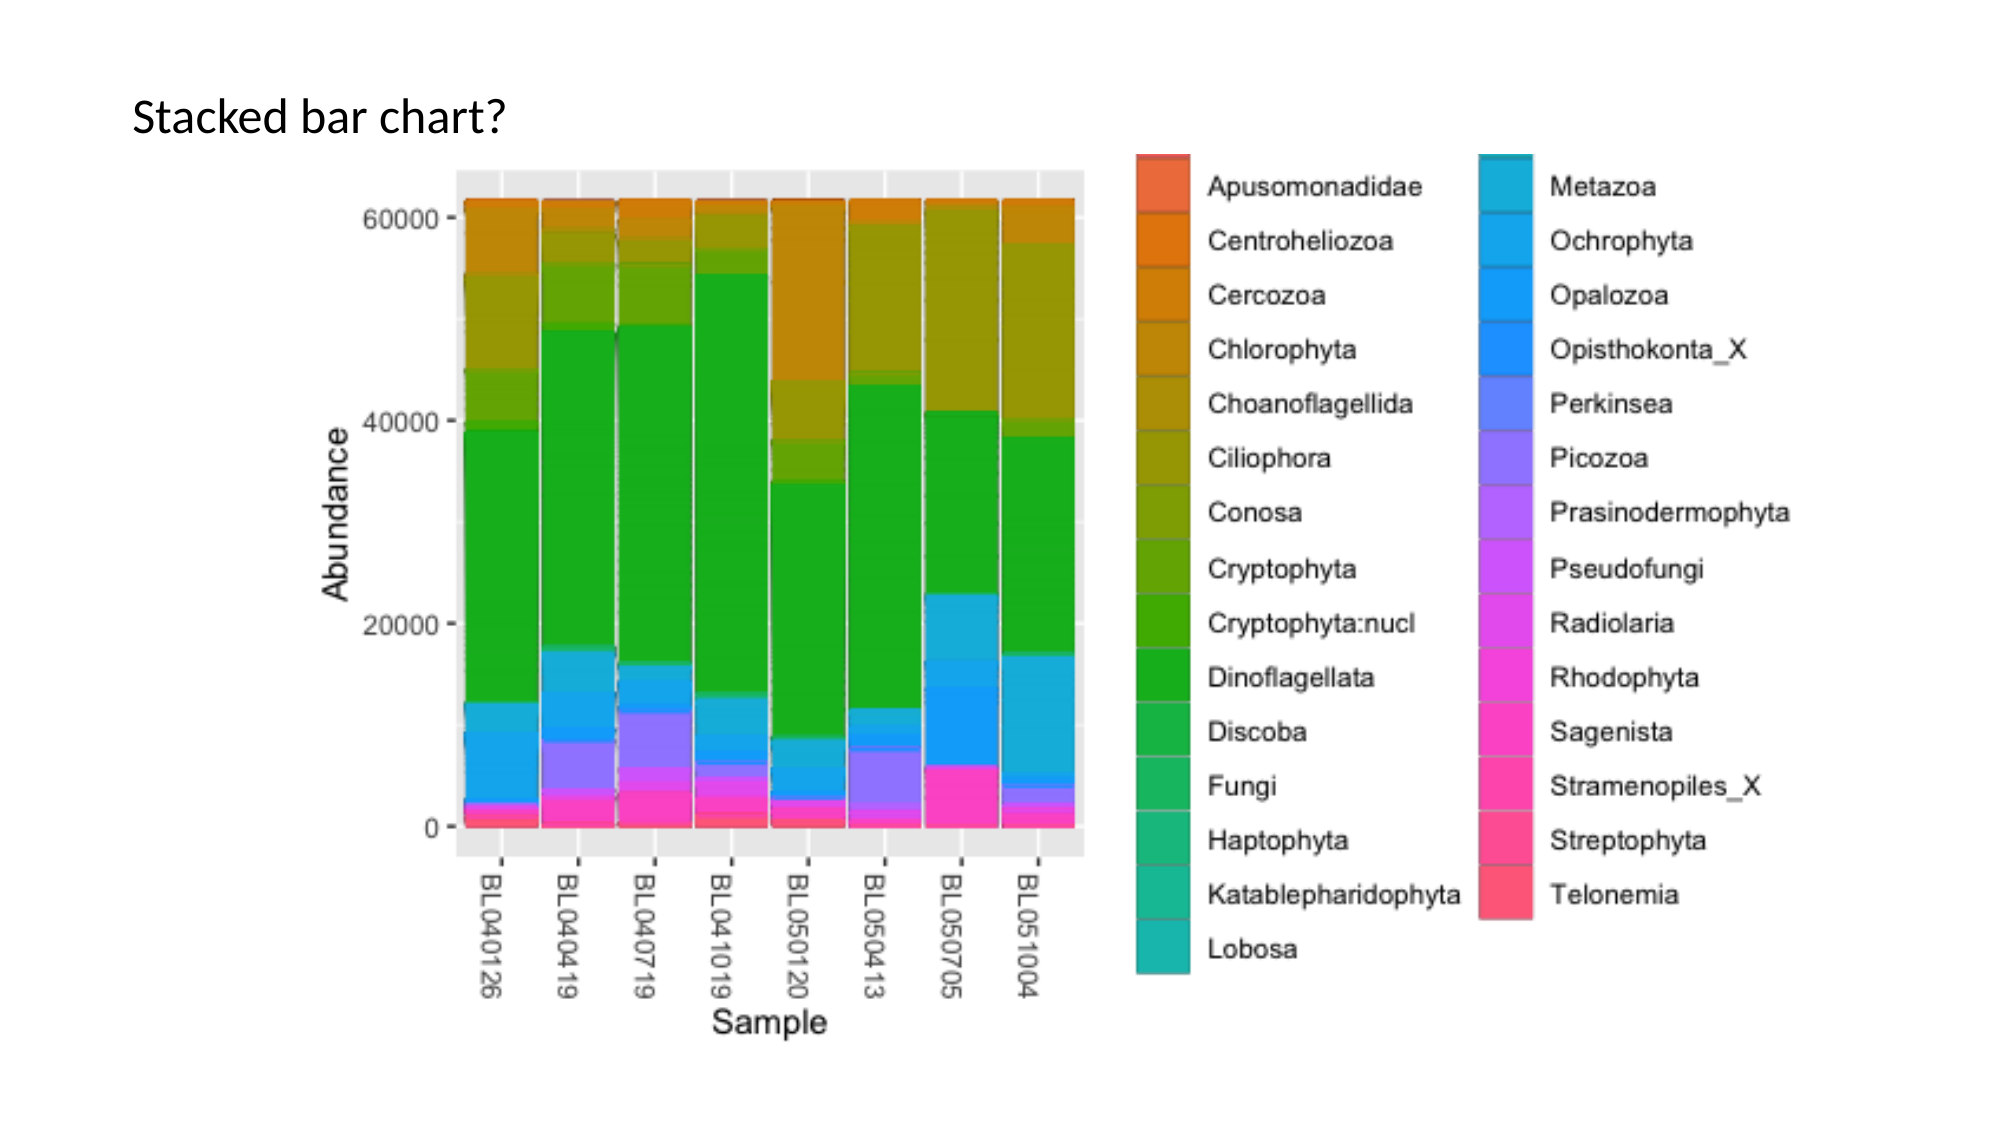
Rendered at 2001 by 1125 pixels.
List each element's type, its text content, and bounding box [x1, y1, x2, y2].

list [306, 154, 1826, 1058]
text_box Stacked bar chart? [117, 76, 524, 151]
